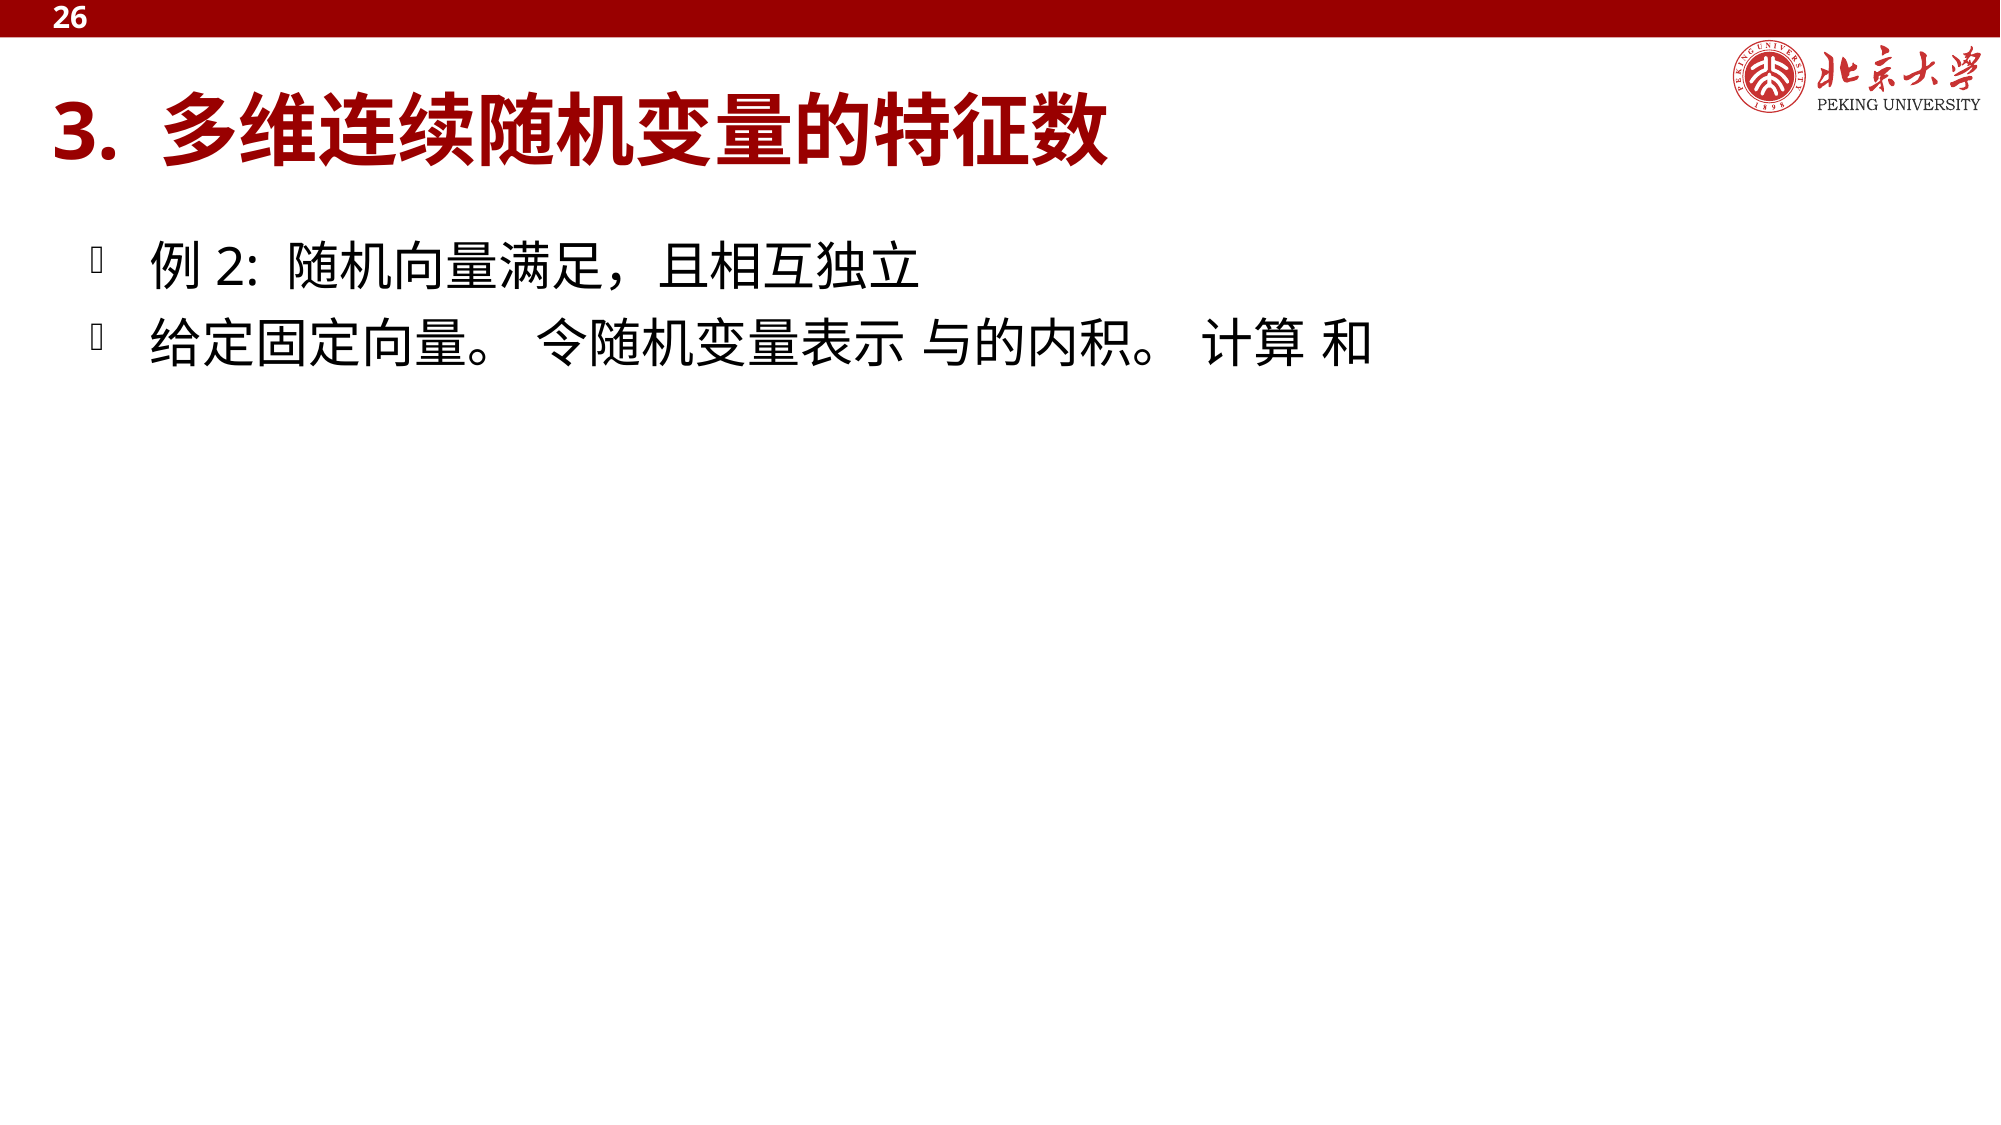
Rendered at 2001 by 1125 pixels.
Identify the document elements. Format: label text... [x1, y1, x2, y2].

title 3. 多维连续随机变量的特征数 [37, 62, 1951, 194]
slide_number 26 [37, 5, 225, 34]
